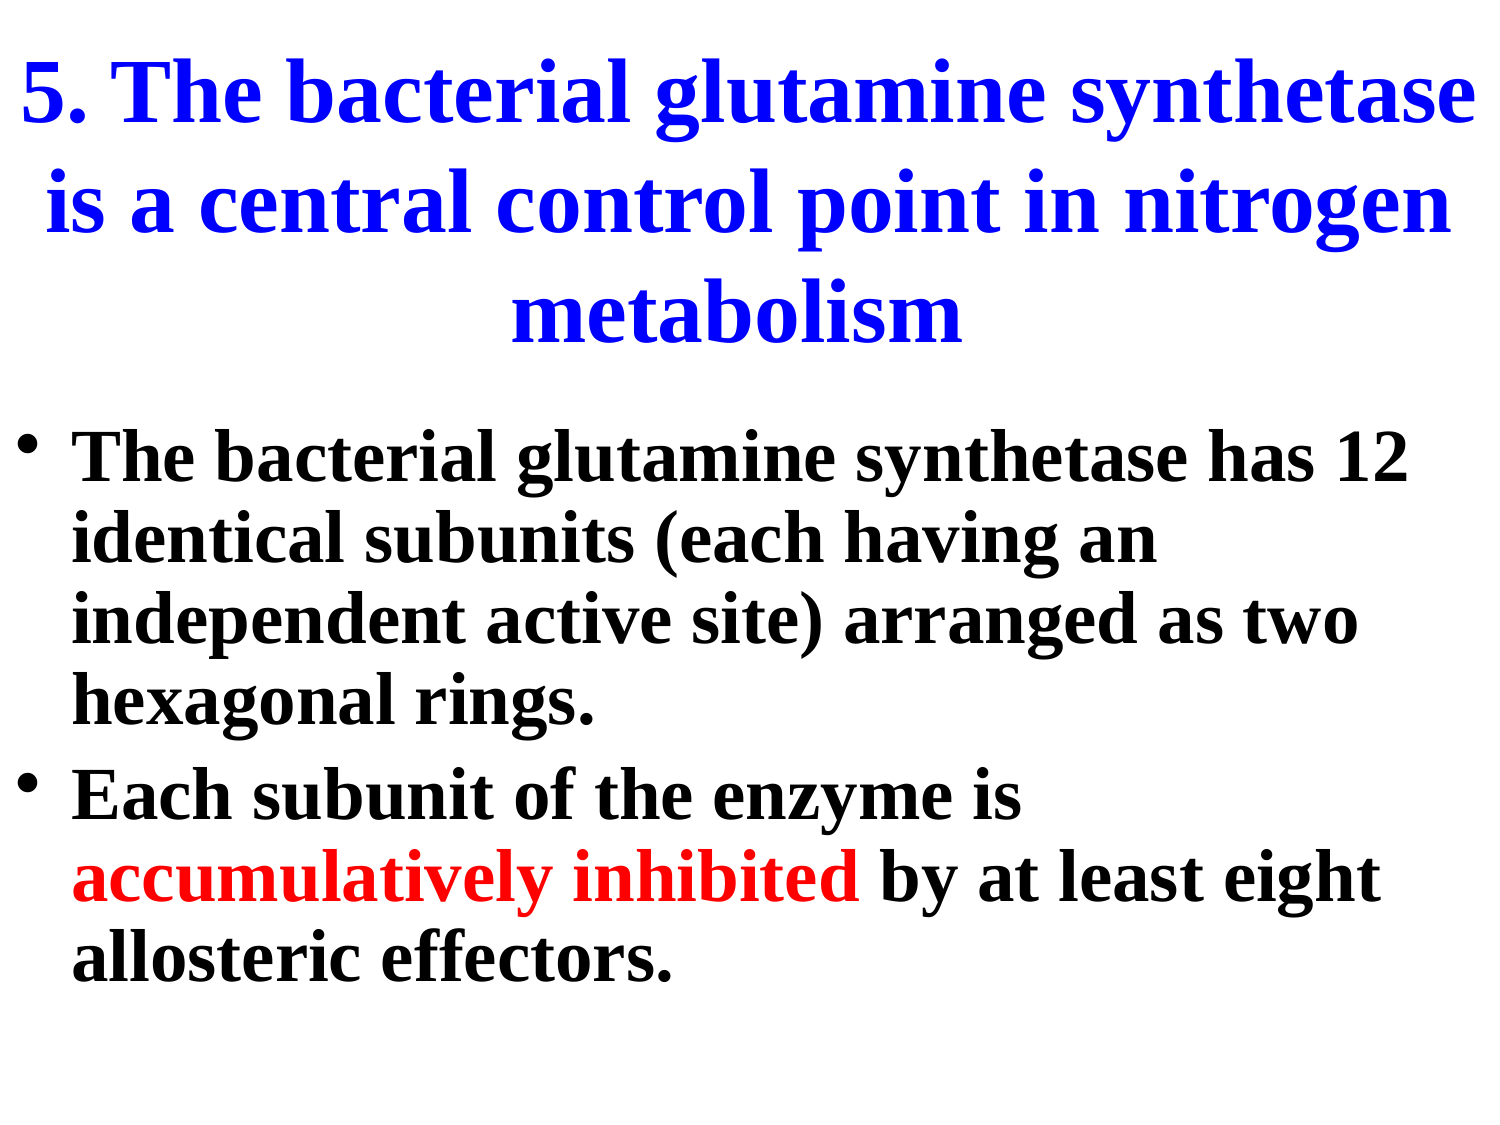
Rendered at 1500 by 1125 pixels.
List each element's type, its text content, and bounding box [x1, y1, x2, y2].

list The bacterial glutamine synthetase has 12 identical subunits (each having an independent active site) arranged as two hexagonal rings. Each subunit of the enzyme is accumulatively inhibited by at least eight allosteric effectors. [0, 408, 1463, 1085]
title 5. The bacterial glutamine synthetase is a central control point in nitrogen metabolism [0, 101, 1500, 290]
